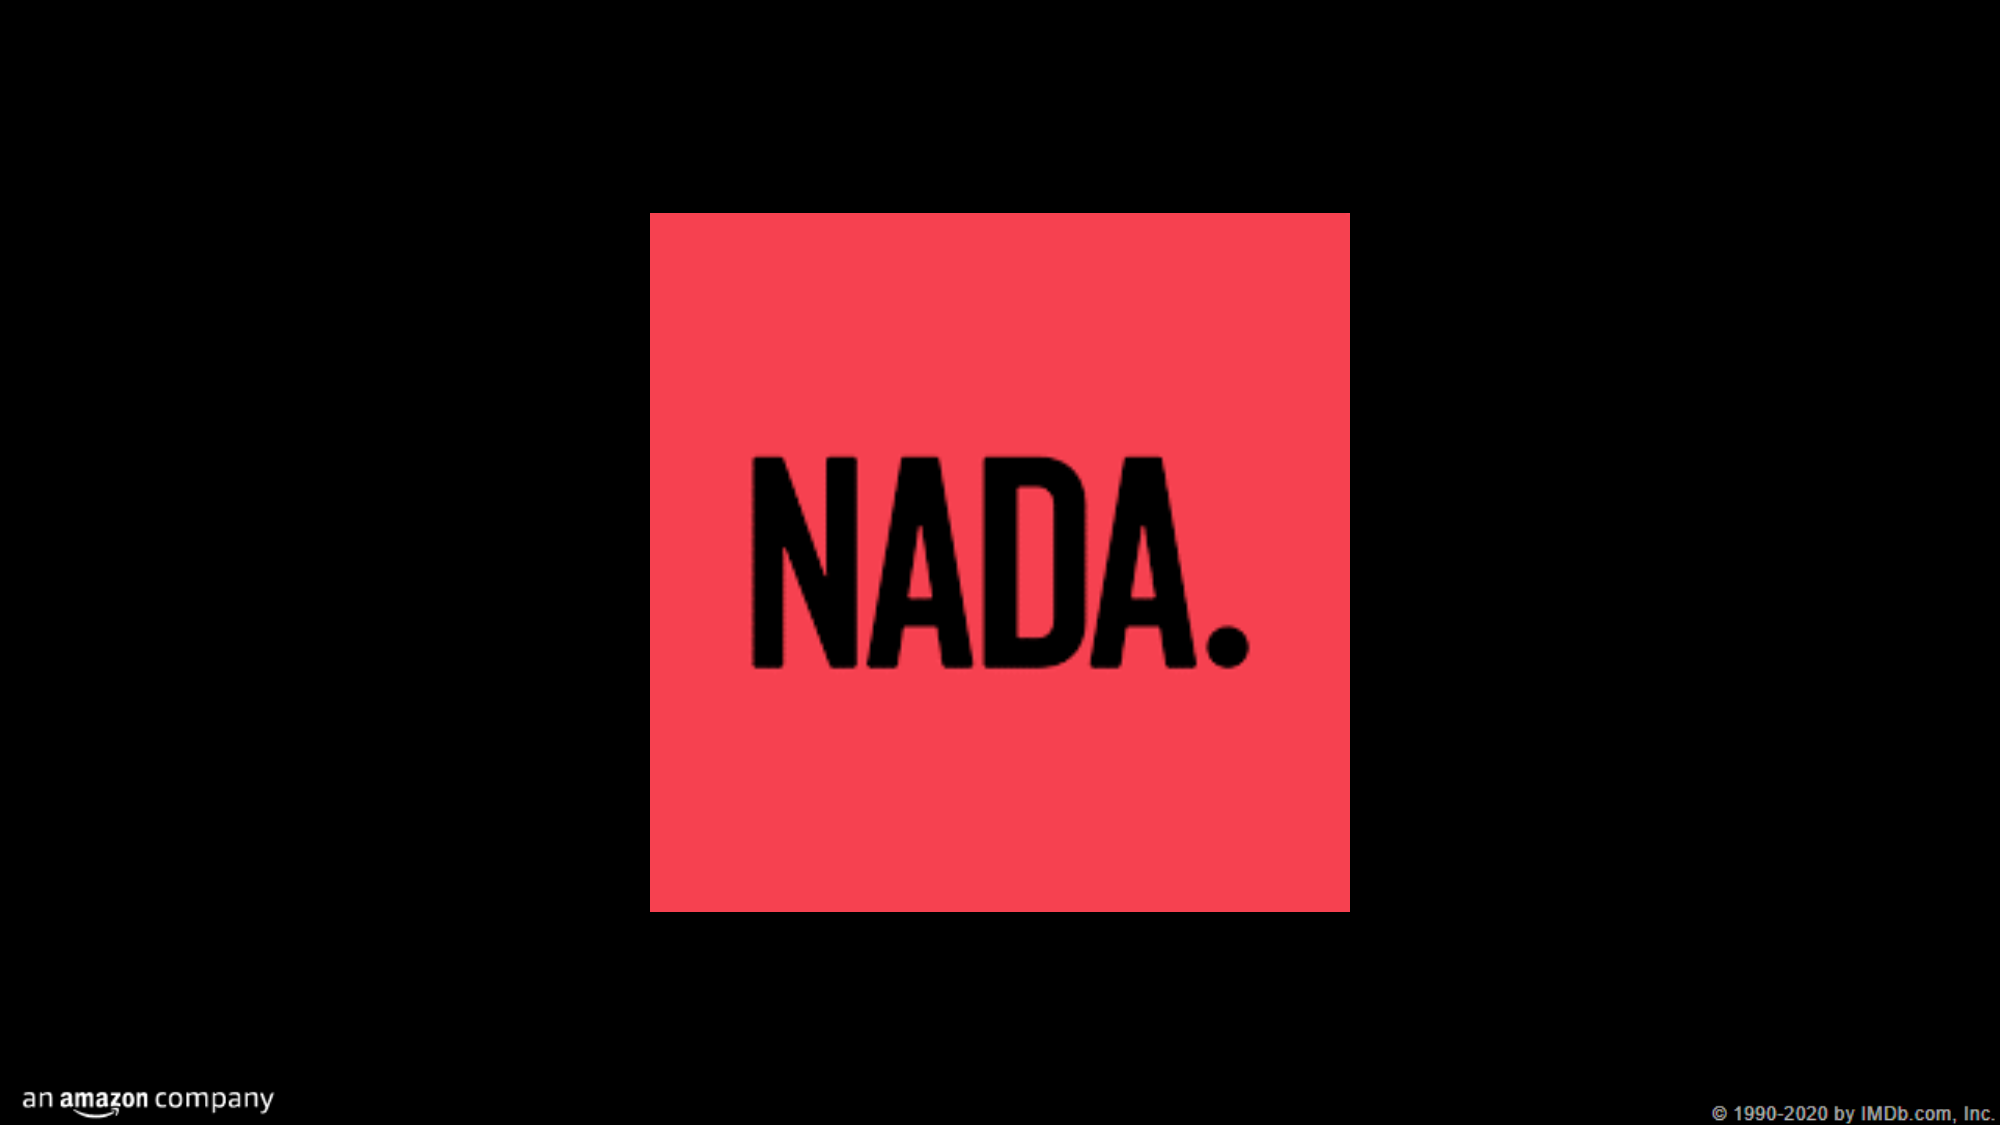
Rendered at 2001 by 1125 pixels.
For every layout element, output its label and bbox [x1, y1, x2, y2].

picture [1708, 1102, 2000, 1125]
picture [1, 1086, 294, 1124]
picture [650, 213, 1350, 912]
